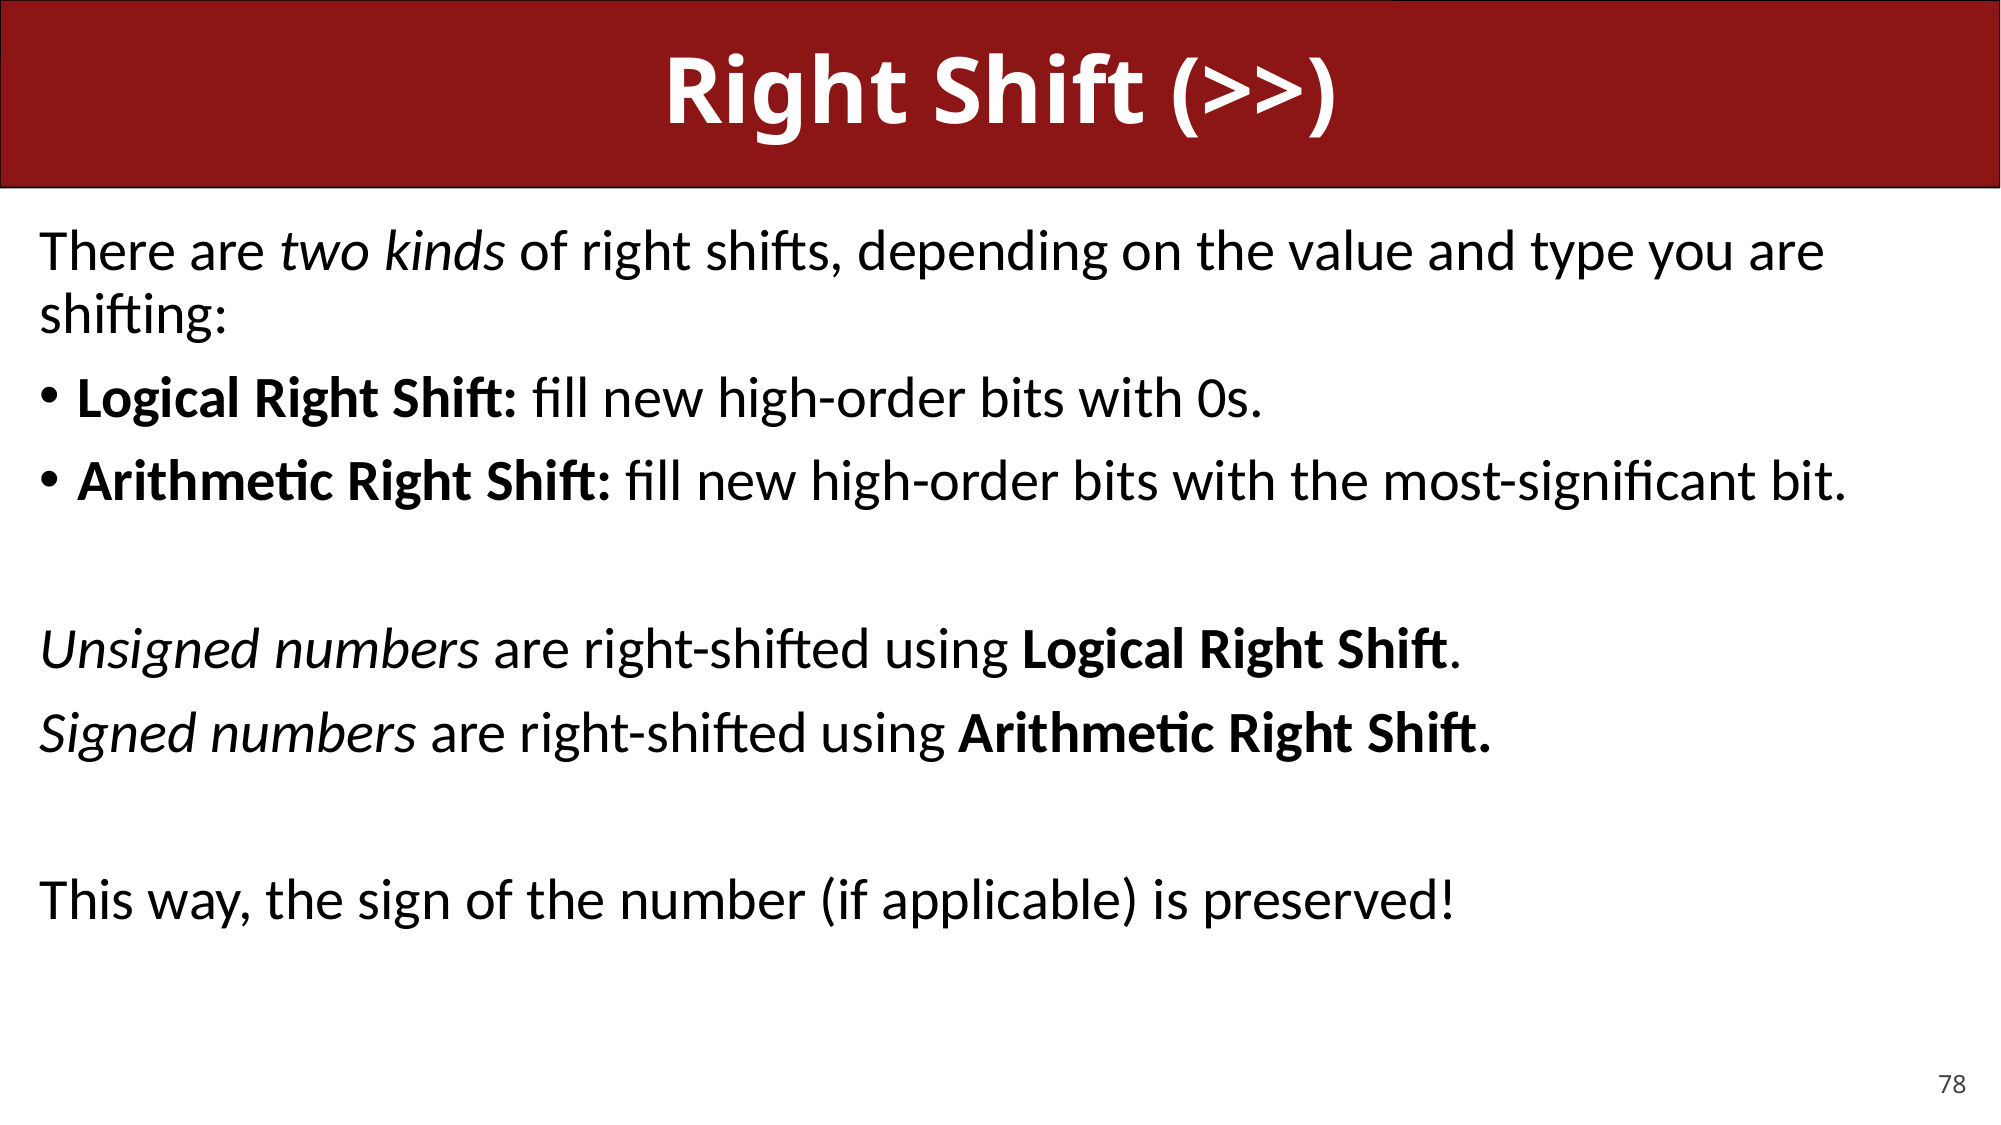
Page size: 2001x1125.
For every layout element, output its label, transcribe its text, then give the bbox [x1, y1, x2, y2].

title Right Shift (>>) [75, 0, 1925, 188]
list There are two kinds of right shifts, depending on the value and type you are shifting: Logical Right Shift: fill new high-order bits with 0s. Arithmetic Right Shift: fill new high-order bits with the most-significant bit. Unsigned numbers are right-shifted using Logical Right Shift. Signed numbers are right-shifted using Arithmetic Right Shift. This way, the sign of the number (if applicable) is preserved! [24, 212, 1963, 1063]
